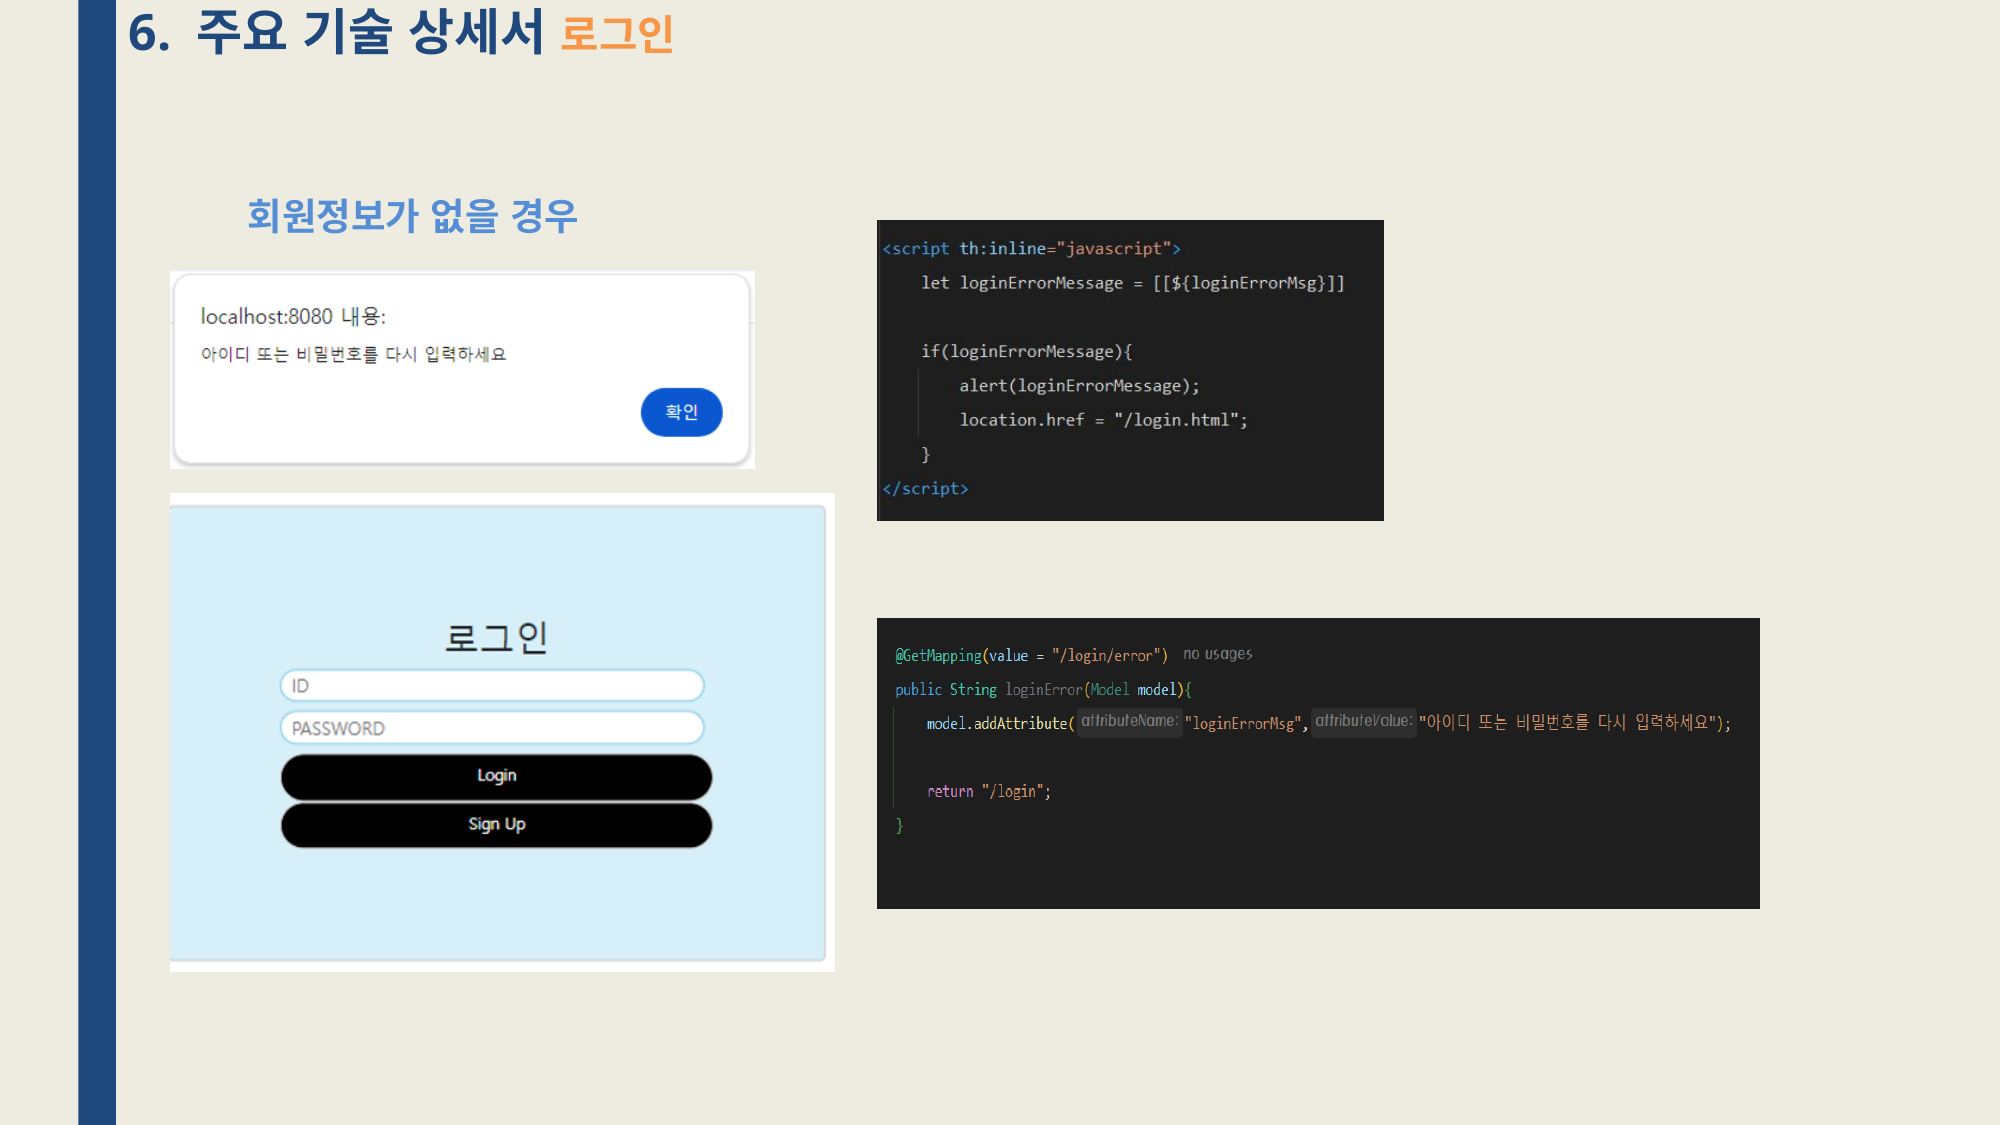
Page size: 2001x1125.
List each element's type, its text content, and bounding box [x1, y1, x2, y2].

picture [170, 270, 755, 469]
picture [170, 493, 835, 972]
text_box 회원정보가 없을 경우 [232, 185, 902, 246]
text_box 6. 주요 기술 상세서 로그인 [114, 0, 1689, 122]
picture [877, 618, 1760, 909]
picture [877, 220, 1384, 522]
